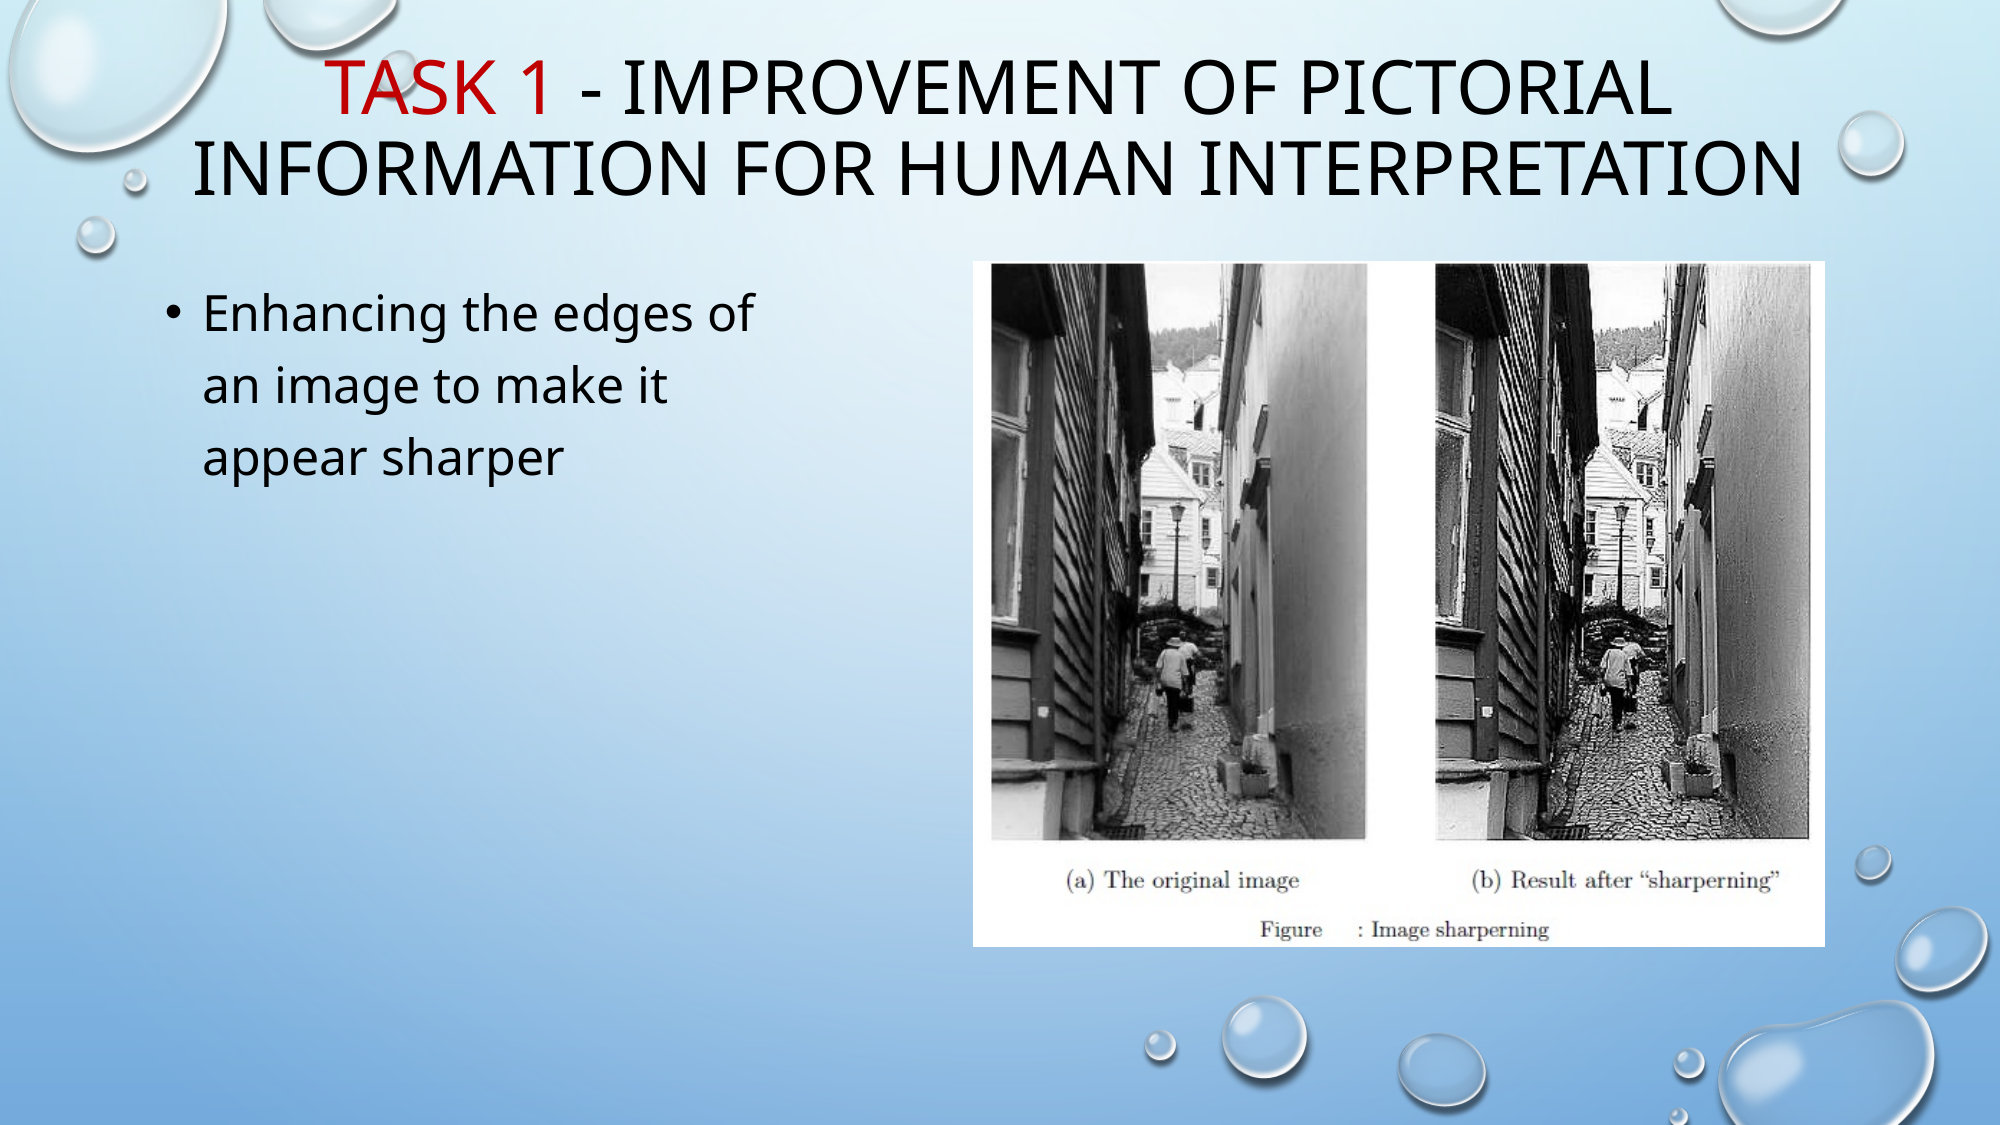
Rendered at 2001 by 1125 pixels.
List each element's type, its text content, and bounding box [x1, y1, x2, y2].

list Enhancing the edges of an image to make it appear sharper [149, 261, 841, 824]
picture [0, 0, 2000, 1125]
title TASK 1 - Improvement of pictorial information for human interpretation [149, 0, 1851, 262]
